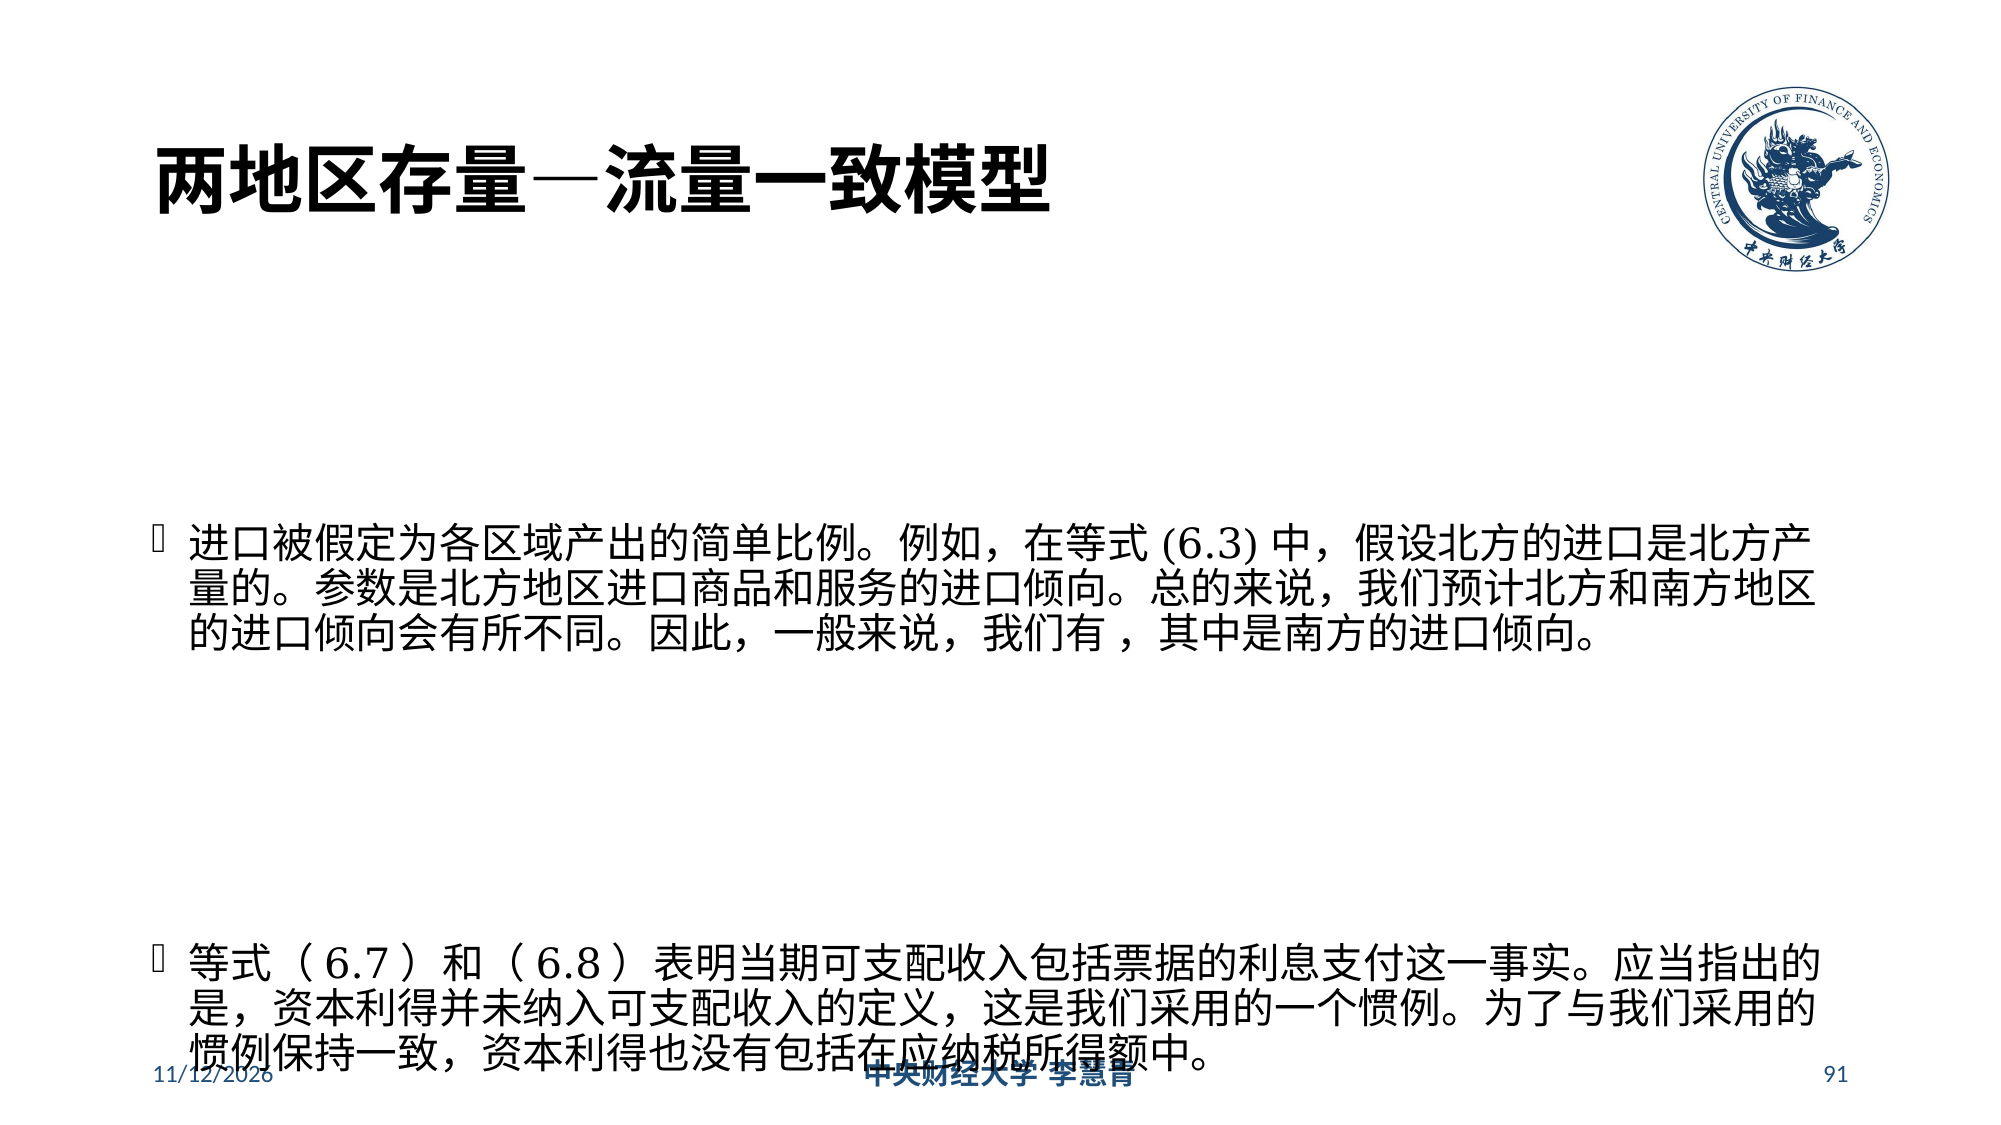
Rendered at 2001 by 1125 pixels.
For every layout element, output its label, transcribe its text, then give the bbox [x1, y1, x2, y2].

footer 中央财经大学 李慧青 [662, 1042, 1338, 1103]
picture [1615, 52, 1980, 307]
title 两地区存量—流量一致模型 [138, 74, 1864, 293]
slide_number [137, 1042, 588, 1103]
slide_number 91 [1413, 1042, 1864, 1103]
